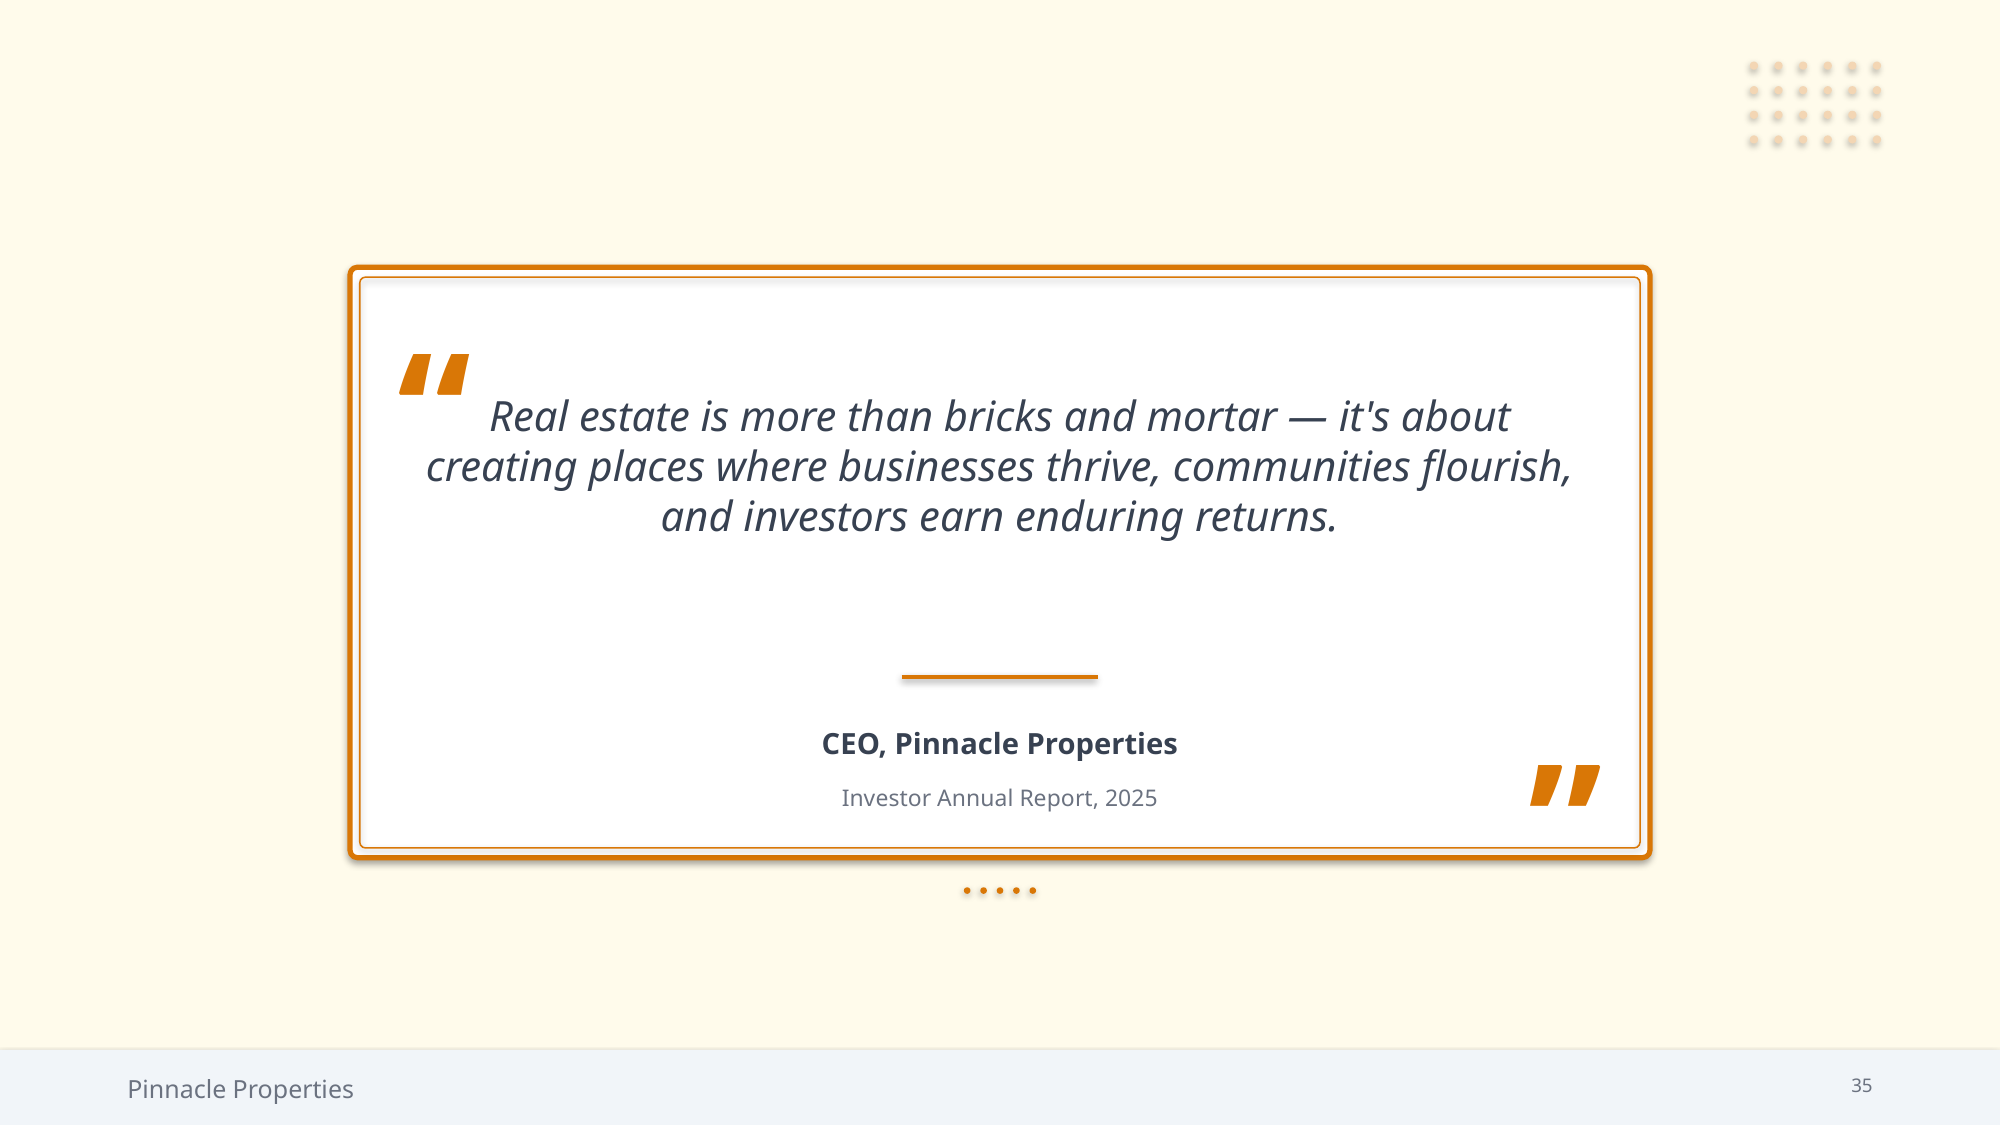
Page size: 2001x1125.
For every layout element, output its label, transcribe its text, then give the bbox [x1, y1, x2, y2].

text_box [1749, 134, 1759, 145]
text_box 35 [1821, 1066, 1888, 1104]
text_box “ [382, 299, 514, 515]
text_box [1773, 109, 1784, 120]
text_box Investor Annual Report, 2025 [399, 775, 1601, 818]
text_box [1872, 60, 1882, 71]
text_box [1872, 85, 1882, 96]
text_box [963, 886, 972, 895]
text_box Pinnacle Properties [112, 1066, 605, 1112]
text_box CEO, Pinnacle Properties [399, 718, 1601, 768]
text_box [1822, 134, 1833, 145]
text_box [1749, 60, 1759, 71]
text_box ” [1485, 710, 1618, 925]
text_box [995, 886, 1005, 895]
text_box [0, 1049, 2000, 1125]
text_box [0, 0, 2000, 1049]
text_box [1847, 85, 1858, 96]
text_box [358, 276, 1641, 849]
text_box [1847, 109, 1858, 120]
text_box [1028, 886, 1037, 895]
text_box [1847, 60, 1858, 71]
text_box [1749, 85, 1759, 96]
text_box [1773, 85, 1784, 96]
text_box [1872, 109, 1882, 120]
text_box [979, 886, 988, 895]
text_box [1822, 109, 1833, 120]
text_box [1773, 60, 1784, 71]
text_box [1822, 85, 1833, 96]
text_box [1798, 85, 1809, 96]
text_box [1872, 134, 1882, 145]
text_box [1773, 134, 1784, 145]
text_box [1749, 109, 1759, 120]
text_box [1798, 109, 1809, 120]
text_box [1847, 134, 1858, 145]
text_box Real estate is more than bricks and mortar — it's about creating places where businesses thrive, communities flourish, and investors earn enduring returns. [399, 382, 1601, 547]
text_box [349, 266, 1651, 859]
text_box [1822, 60, 1833, 71]
text_box [1798, 60, 1809, 71]
text_box [1012, 886, 1021, 895]
text_box [1798, 134, 1809, 145]
